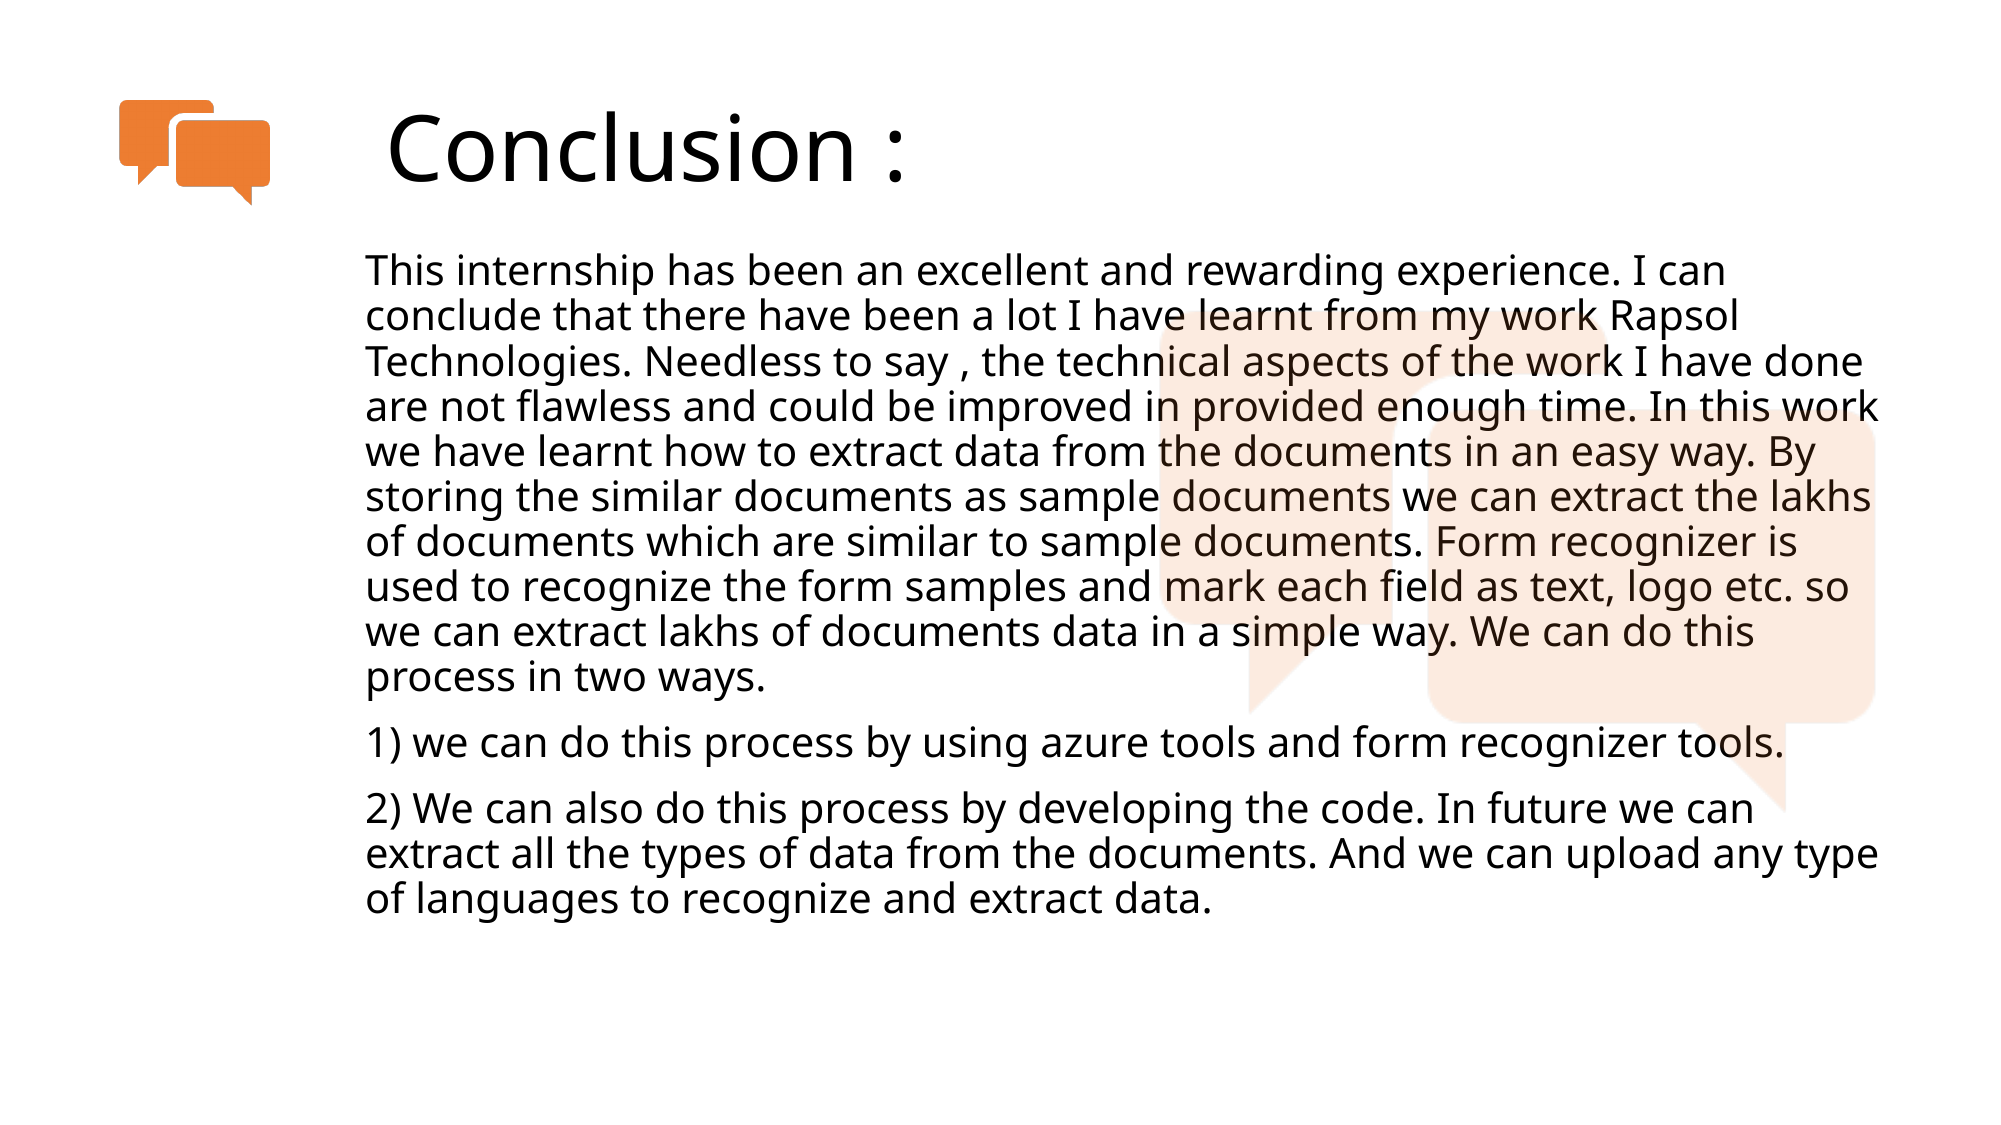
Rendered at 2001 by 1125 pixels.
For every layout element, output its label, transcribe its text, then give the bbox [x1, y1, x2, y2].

picture [104, 62, 285, 243]
title Conclusion : [370, 31, 1258, 242]
list This internship has been an excellent and rewarding experience. I can conclude that there have been a lot I have learnt from my work Rapsol Technologies. Needless to say , the technical aspects of the work I have done are not flawless and could be improved in provided enough time. In this work we have learnt how to extract data from the documents in an easy way. By storing the similar documents as sample documents we can extract the lakhs of documents which are similar to sample documents. Form recognizer is used to recognize the form samples and mark each field as text, logo etc. so we can extract lakhs of documents data in a simple way. We can do this process in two ways. 1) we can do this process by using azure tools and form recognizer tools. 2) We can also do this process by developing the code. In future we can extract all the types of data from the documents. And we can upload any type of languages to recognize and extract data. [350, 242, 1896, 1043]
picture [1089, 133, 1947, 992]
